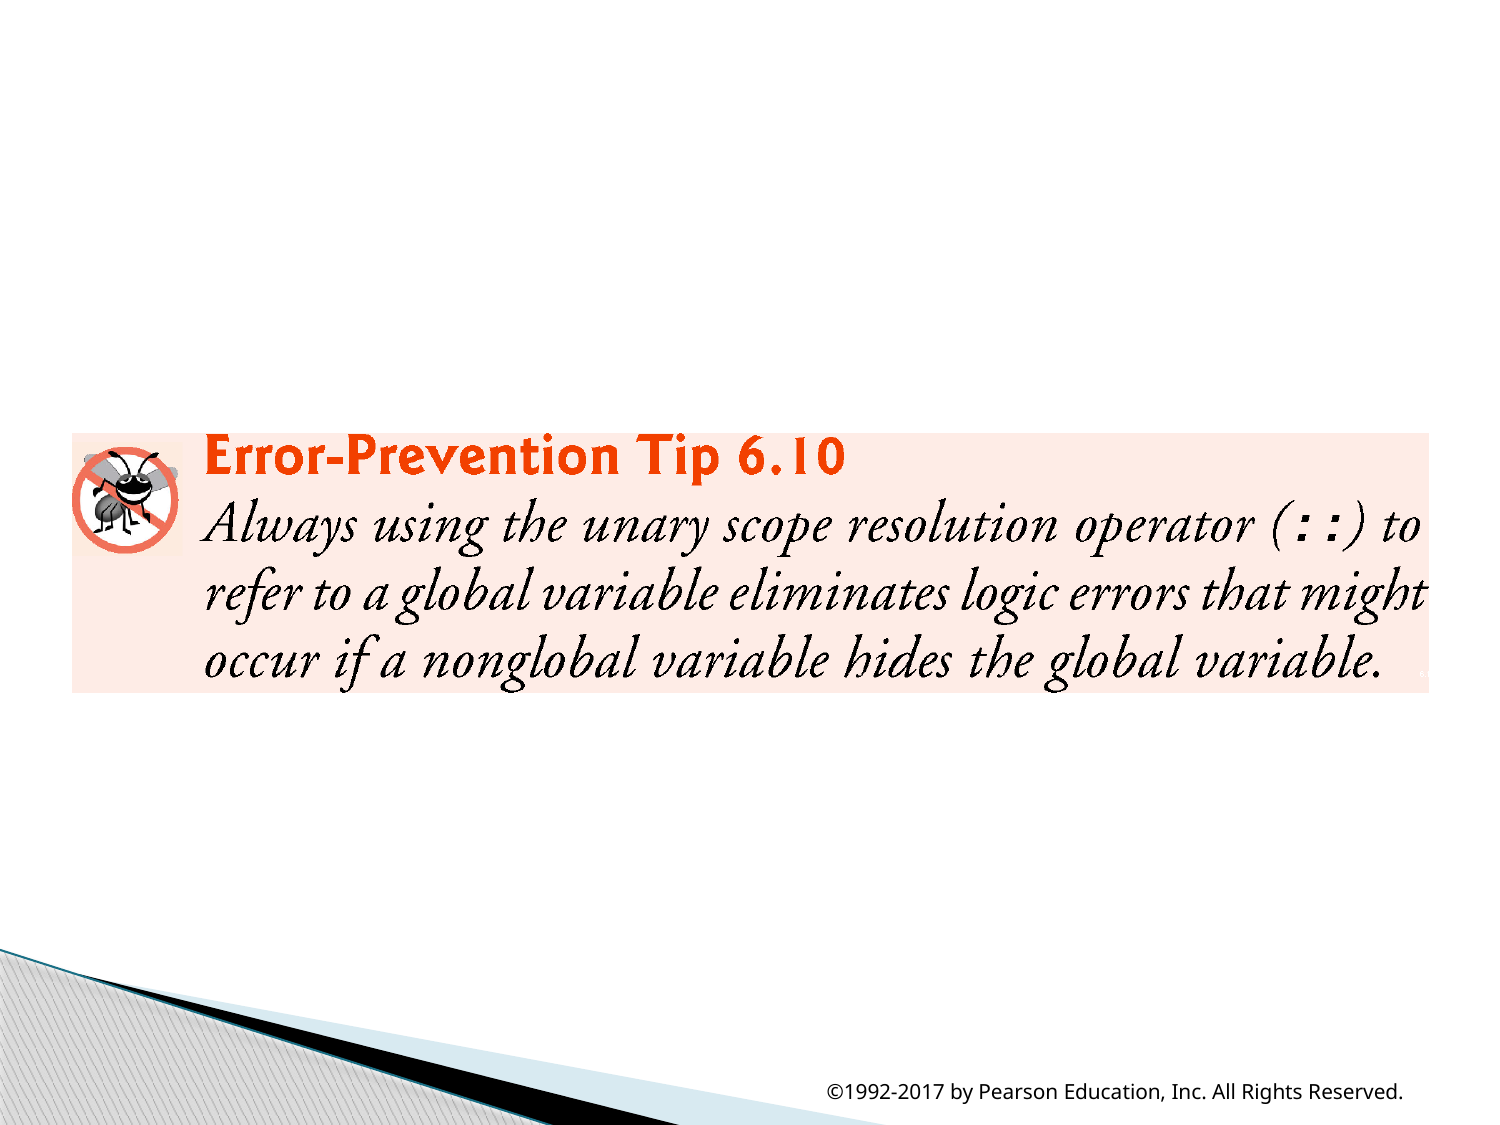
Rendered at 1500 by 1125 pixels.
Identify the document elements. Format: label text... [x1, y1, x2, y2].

footer ©1992-2017 by Pearson Education, Inc. All Rights Reserved. [650, 1051, 1419, 1112]
picture [0, 361, 1500, 764]
